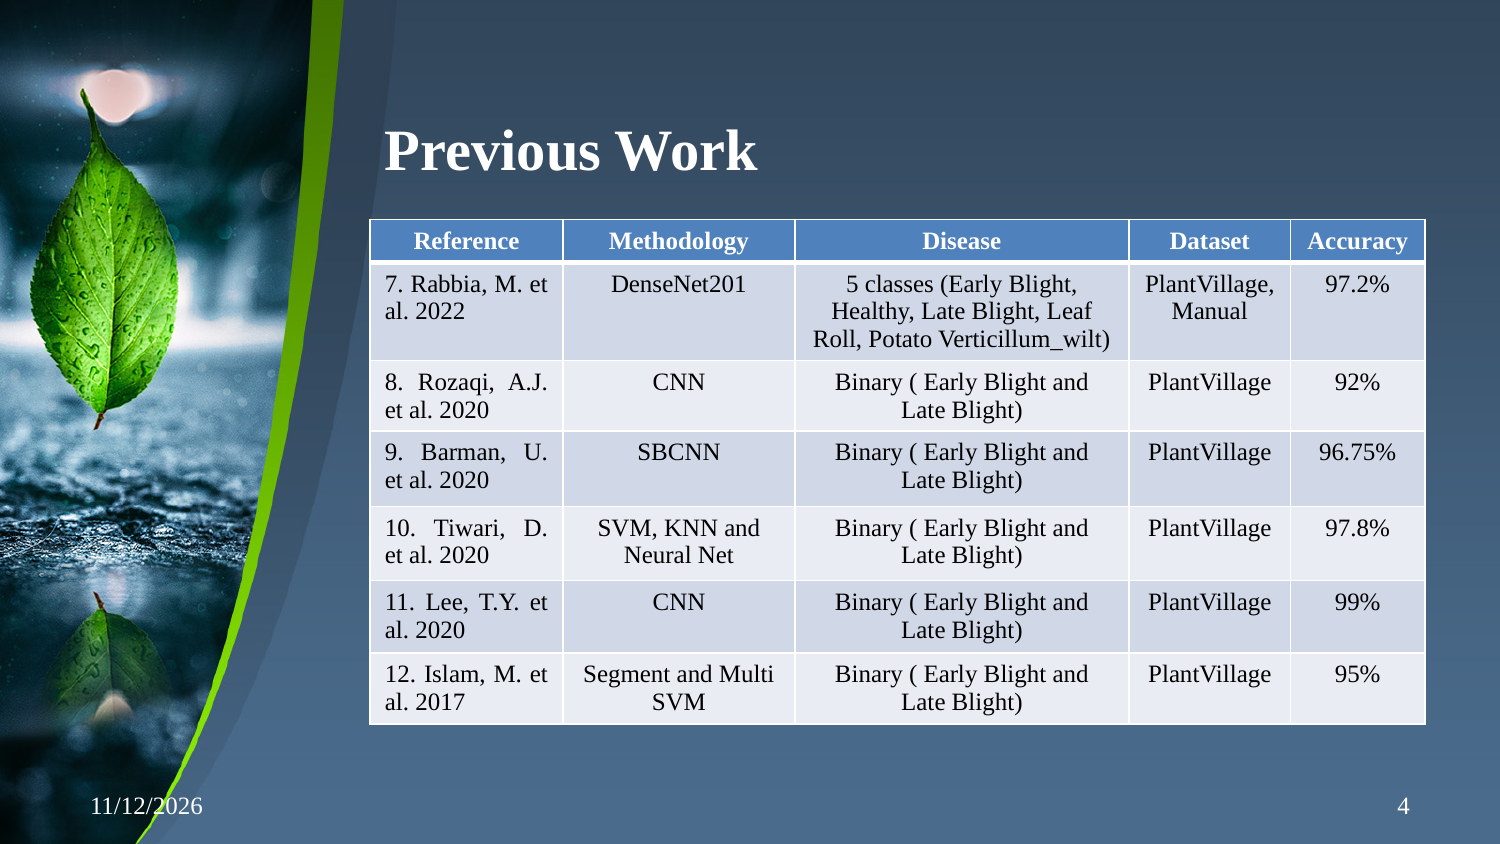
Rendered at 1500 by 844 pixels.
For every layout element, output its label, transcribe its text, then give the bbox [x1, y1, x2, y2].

table_cell PlantVillage, Manual [1130, 265, 1290, 360]
table_cell PlantVillage [1130, 507, 1290, 580]
table_header Methodology [564, 220, 794, 260]
table_cell 96.75% [1291, 432, 1424, 506]
table_cell DenseNet201 [564, 265, 794, 360]
table_cell 10. Tiwari, D. et al. 2020 [371, 507, 562, 580]
table_cell Binary ( Early Blight and Late Blight) [796, 507, 1128, 580]
table_cell 9. Barman, U. et al. 2020 [371, 432, 562, 506]
table_cell Binary ( Early Blight and Late Blight) [796, 654, 1128, 723]
table_cell PlantVillage [1130, 581, 1290, 652]
table_cell Segment and Multi SVM [564, 654, 794, 723]
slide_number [75, 782, 425, 827]
table_cell 95% [1291, 654, 1424, 723]
table_cell 12. Islam, M. et al. 2017 [371, 654, 562, 723]
table_cell PlantVillage [1130, 654, 1290, 723]
table_cell 11. Lee, T.Y. et al. 2020 [371, 581, 562, 652]
table_cell 97.8% [1291, 507, 1424, 580]
table_cell 92% [1291, 361, 1424, 430]
table_cell 5 classes (Early Blight, Healthy, Late Blight, Leaf Roll, Potato Verticillum_wilt) [796, 265, 1128, 360]
table_cell CNN [564, 581, 794, 652]
title Previous Work [370, 104, 1387, 190]
table_cell Binary ( Early Blight and Late Blight) [796, 581, 1128, 652]
slide_number 4 [1074, 782, 1425, 827]
table_header Accuracy [1291, 220, 1424, 260]
table_cell PlantVillage [1130, 432, 1290, 506]
table_cell CNN [564, 361, 794, 430]
table_cell SBCNN [564, 432, 794, 506]
table_cell 97.2% [1291, 265, 1424, 360]
table_cell 7. Rabbia, M. et al. 2022 [371, 265, 562, 360]
table_cell Binary ( Early Blight and Late Blight) [796, 361, 1128, 430]
table_cell 8. Rozaqi, A.J. et al. 2020 [371, 361, 562, 430]
picture [0, 0, 1500, 844]
table_header Reference [371, 220, 562, 260]
table_cell Binary ( Early Blight and Late Blight) [796, 432, 1128, 506]
table_header Dataset [1130, 220, 1290, 260]
table_header Disease [796, 220, 1128, 260]
table_cell PlantVillage [1130, 361, 1290, 430]
table_cell SVM, KNN and Neural Net [564, 507, 794, 580]
table_cell 99% [1291, 581, 1424, 652]
